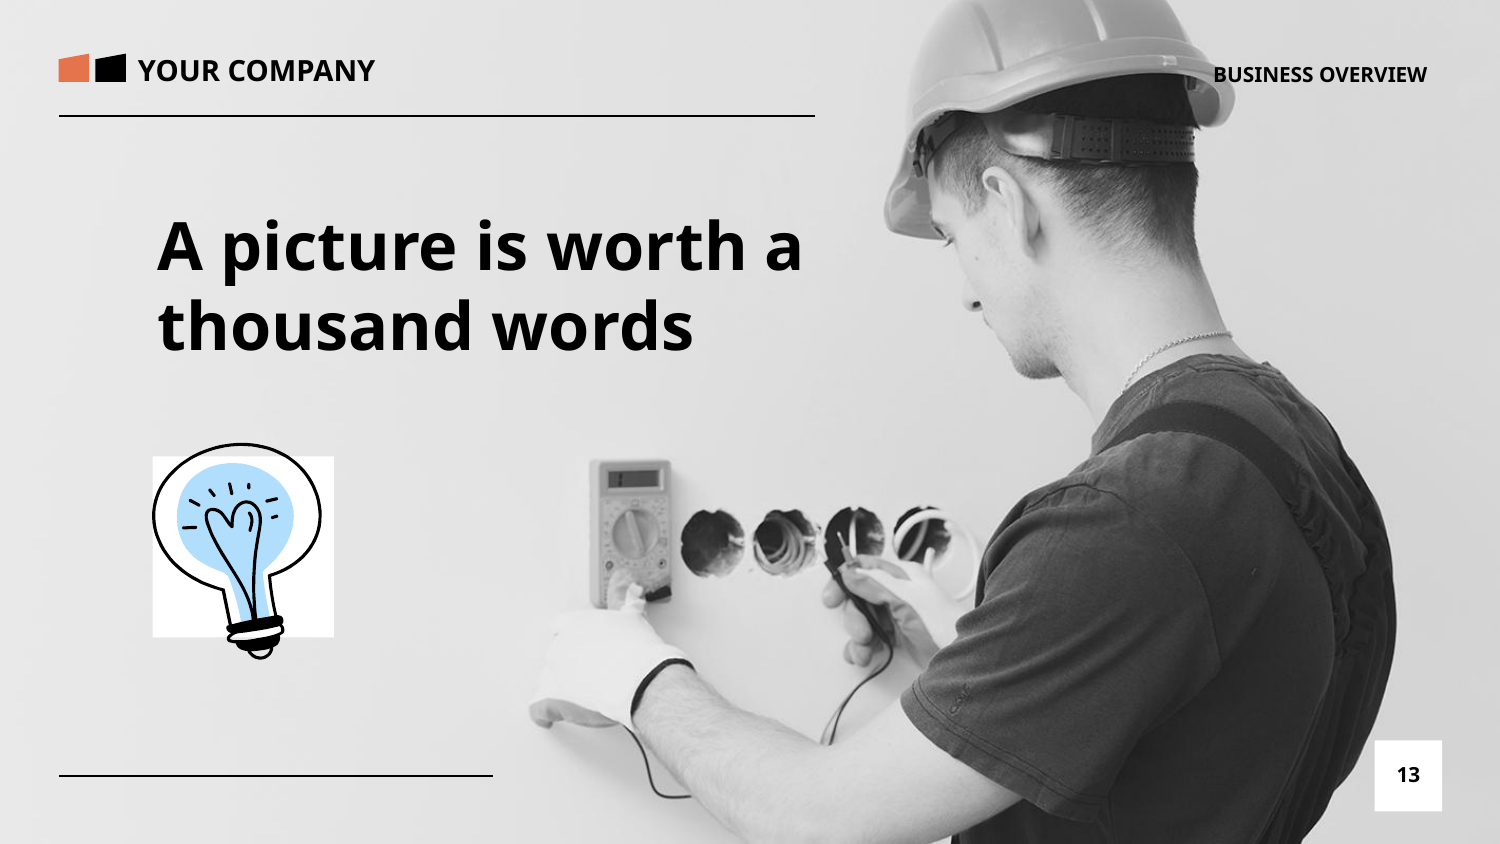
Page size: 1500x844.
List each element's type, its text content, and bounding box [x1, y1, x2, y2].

picture [0, 0, 1500, 844]
text_box YOUR COMPANY [122, 37, 404, 104]
title A picture is worth a thousand words [142, 188, 892, 389]
slide_number ‹#› [1374, 740, 1443, 812]
text_box [95, 53, 126, 82]
text_box BUSINESS OVERVIEW [1033, 38, 1443, 110]
text_box [58, 53, 90, 82]
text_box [158, 442, 328, 662]
